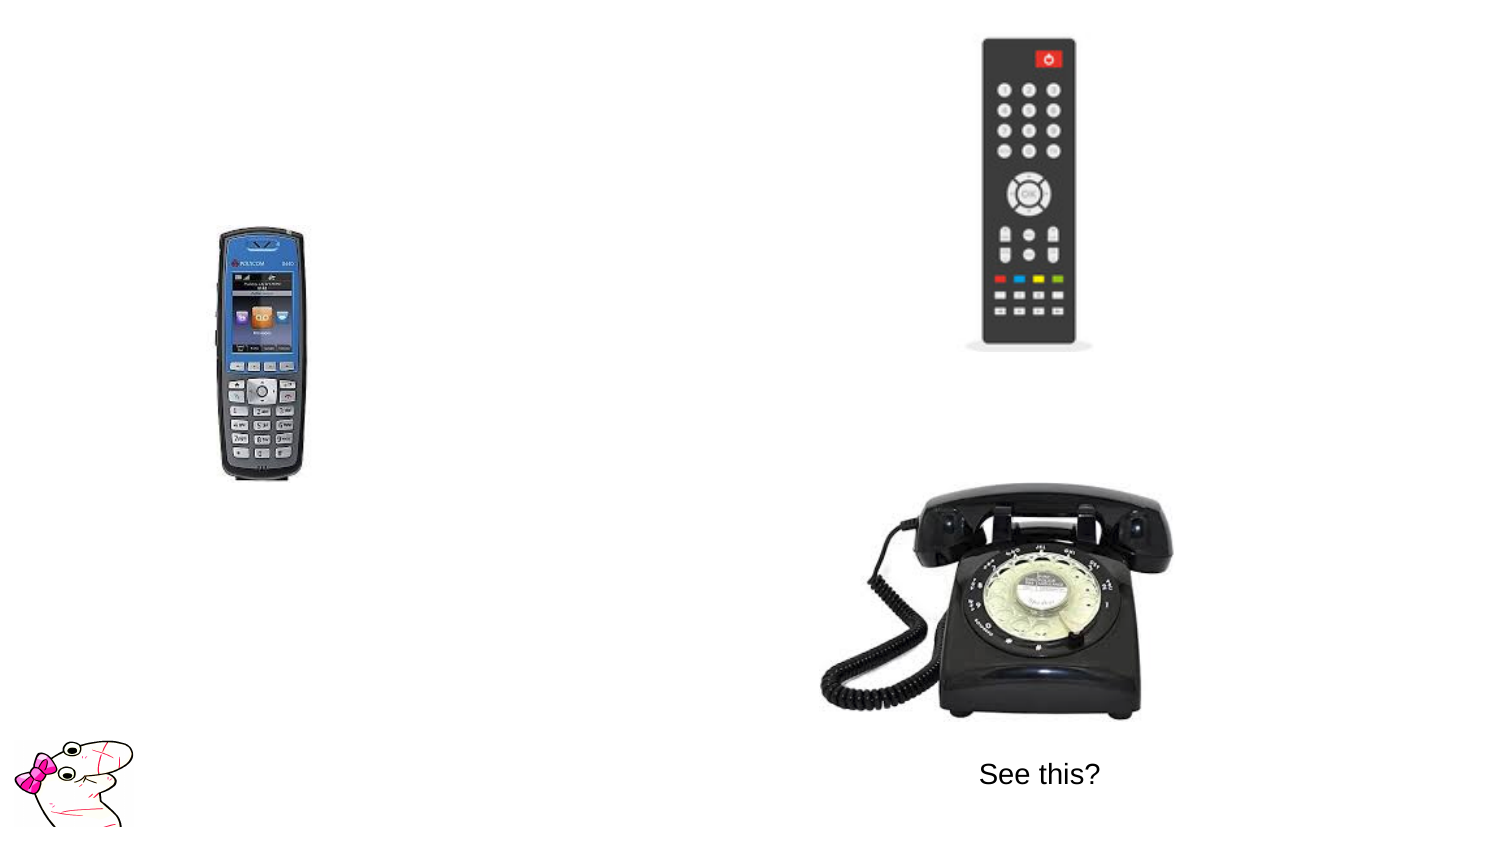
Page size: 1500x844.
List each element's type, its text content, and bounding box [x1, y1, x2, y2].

picture [13, 739, 134, 827]
picture [818, 482, 1175, 723]
text_box See this? [848, 739, 1240, 805]
picture [936, 23, 1121, 352]
picture [133, 225, 391, 483]
